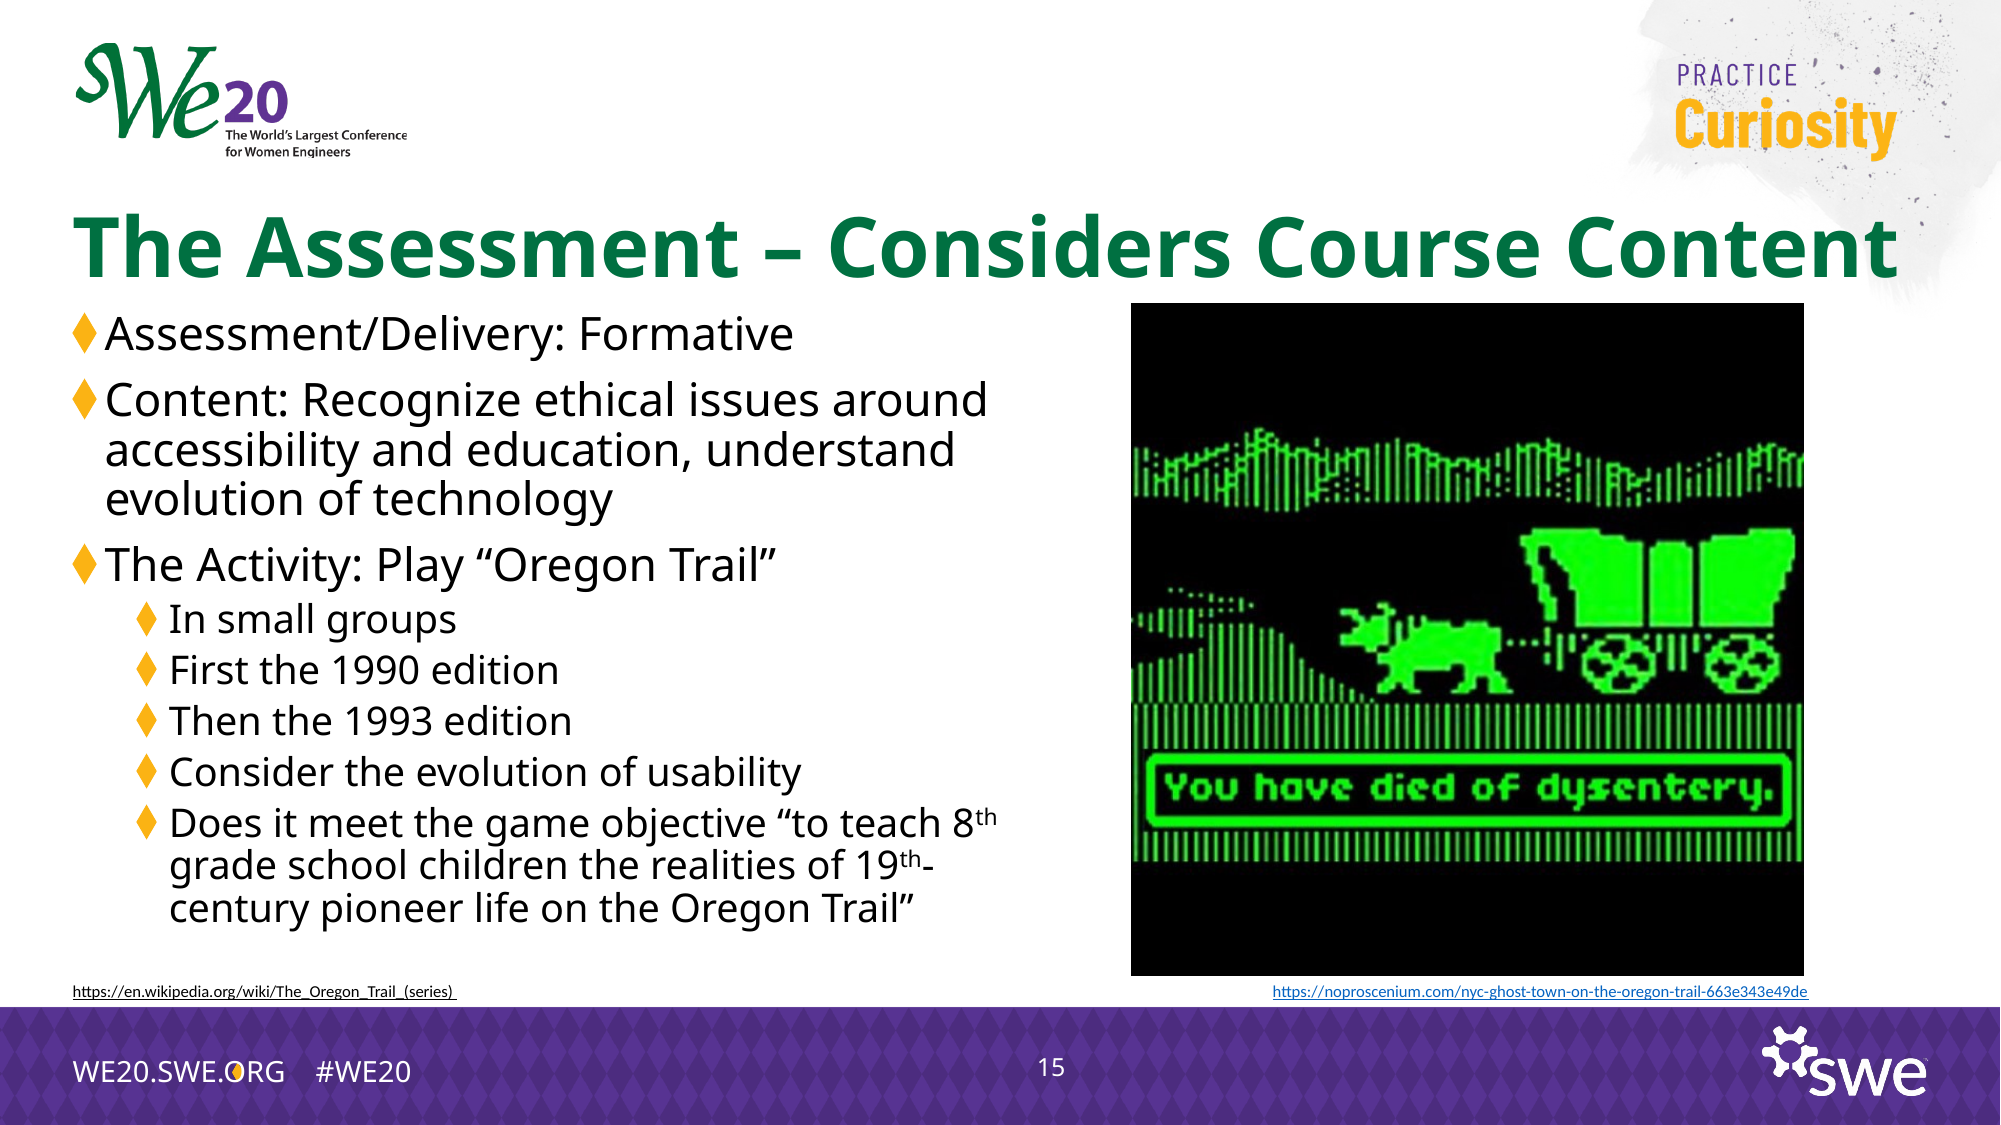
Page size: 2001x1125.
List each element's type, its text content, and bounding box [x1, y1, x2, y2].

title The Assessment – Considers Course Content [57, 181, 1928, 304]
picture [1131, 303, 1804, 976]
picture [136, 651, 157, 687]
slide_number WE20.SWE.ORG #WE20 [57, 1040, 571, 1101]
picture [136, 804, 157, 840]
picture [0, 1001, 2000, 1125]
picture [136, 702, 157, 738]
text_box https://en.wikipedia.org/wiki/The_Oregon_Trail_(series) https://noproscenium.com/nyc-ghost-town-on-the-oregon-trail-663e343e49de [57, 973, 1970, 1029]
picture [1645, 0, 2001, 248]
list Assessment/Delivery: Formative Content: Recognize ethical issues around accessibility and education, understand evolution of technology The Activity: Play “Oregon Trail” In small groups First the 1990 edition Then the 1993 edition Consider the evolution of usability Does it meet the game objective “to teach 8th grade school children the realities of 19th-century pioneer life on the Oregon Trail” [57, 303, 1020, 973]
slide_number 15 [634, 1038, 1468, 1099]
picture [1783, 1029, 1797, 1034]
picture [72, 312, 97, 354]
picture [72, 543, 97, 585]
picture [136, 601, 157, 637]
picture [72, 378, 97, 420]
picture [136, 753, 157, 789]
